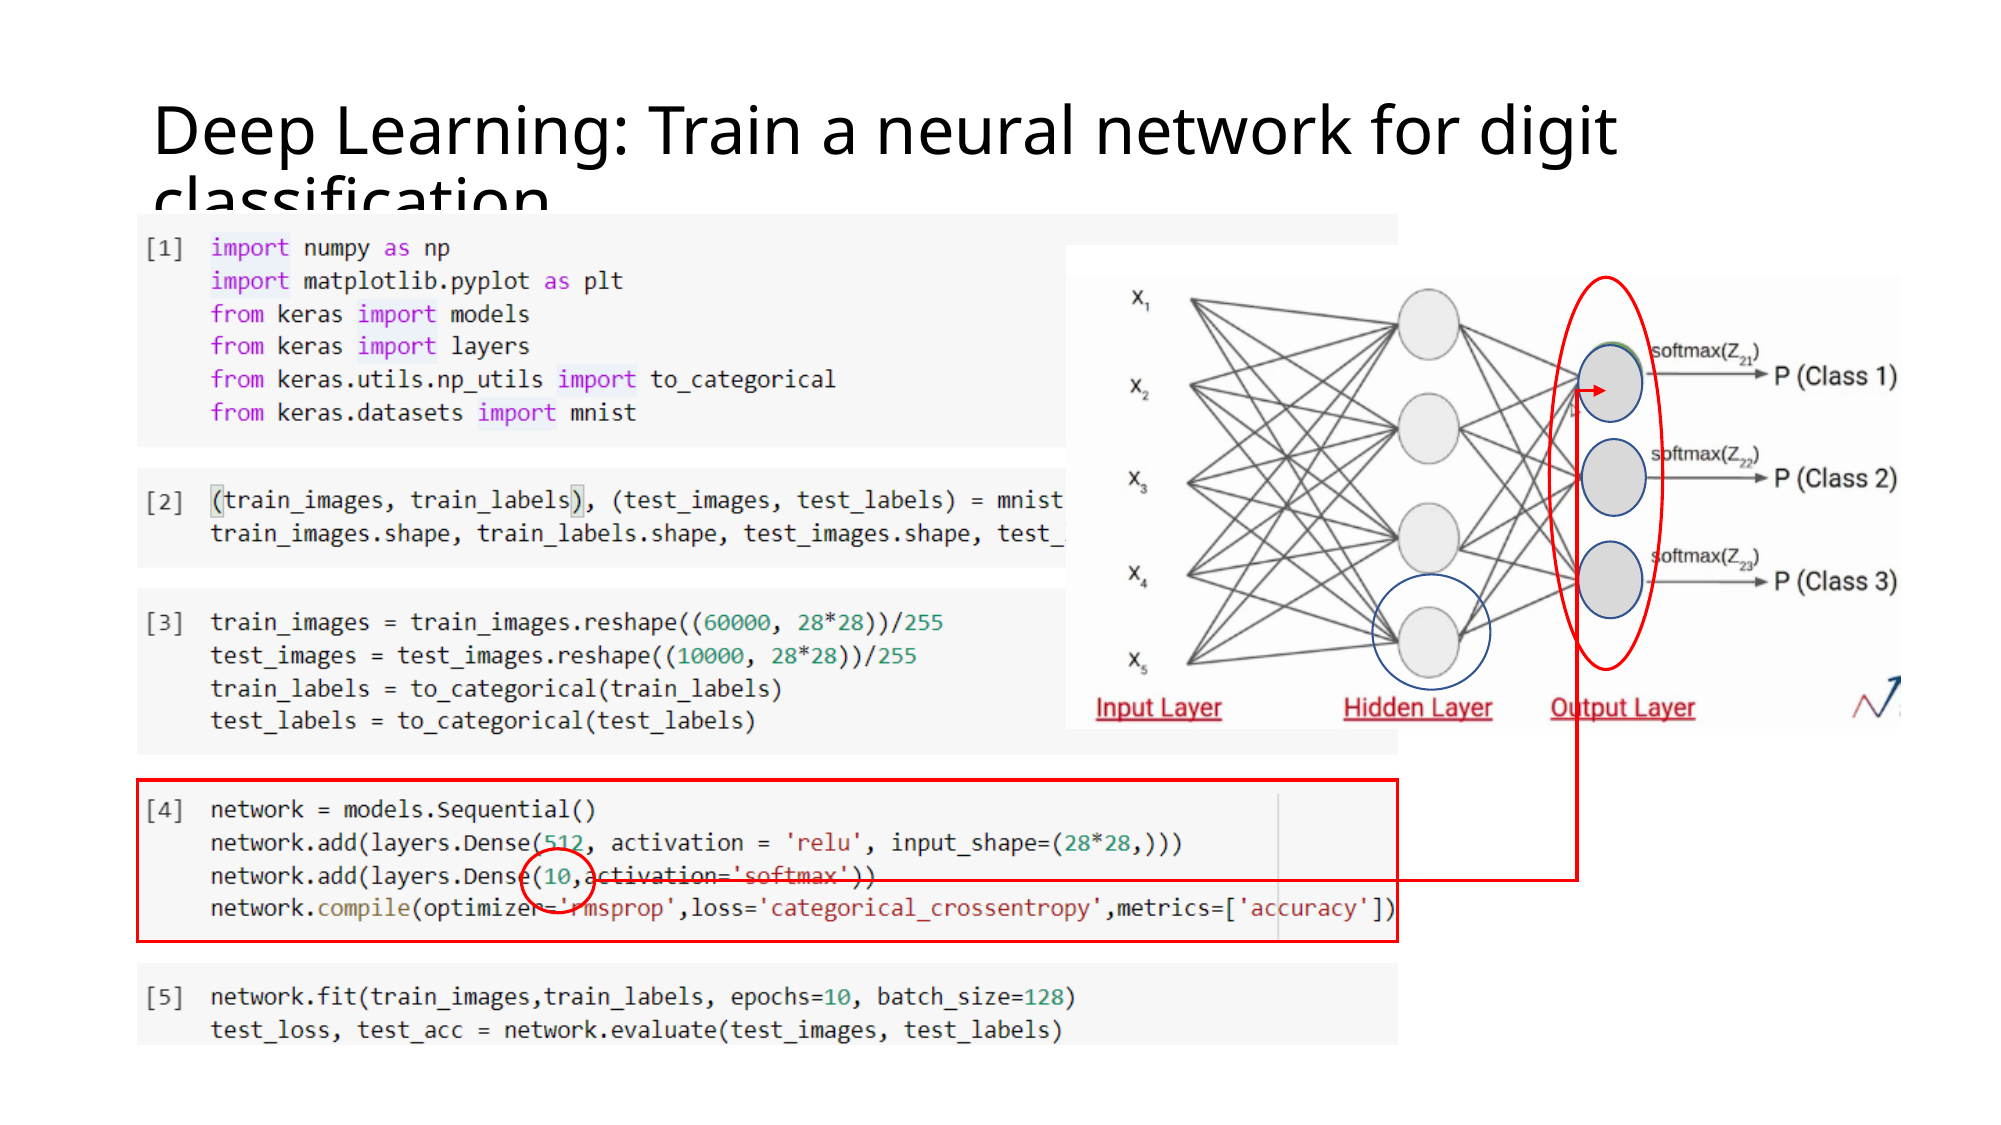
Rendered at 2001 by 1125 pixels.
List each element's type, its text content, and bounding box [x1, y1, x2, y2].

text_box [594, 669, 1607, 881]
picture [137, 210, 1901, 1045]
title Deep Learning: Train a neural network for digit classification [137, 59, 1863, 245]
